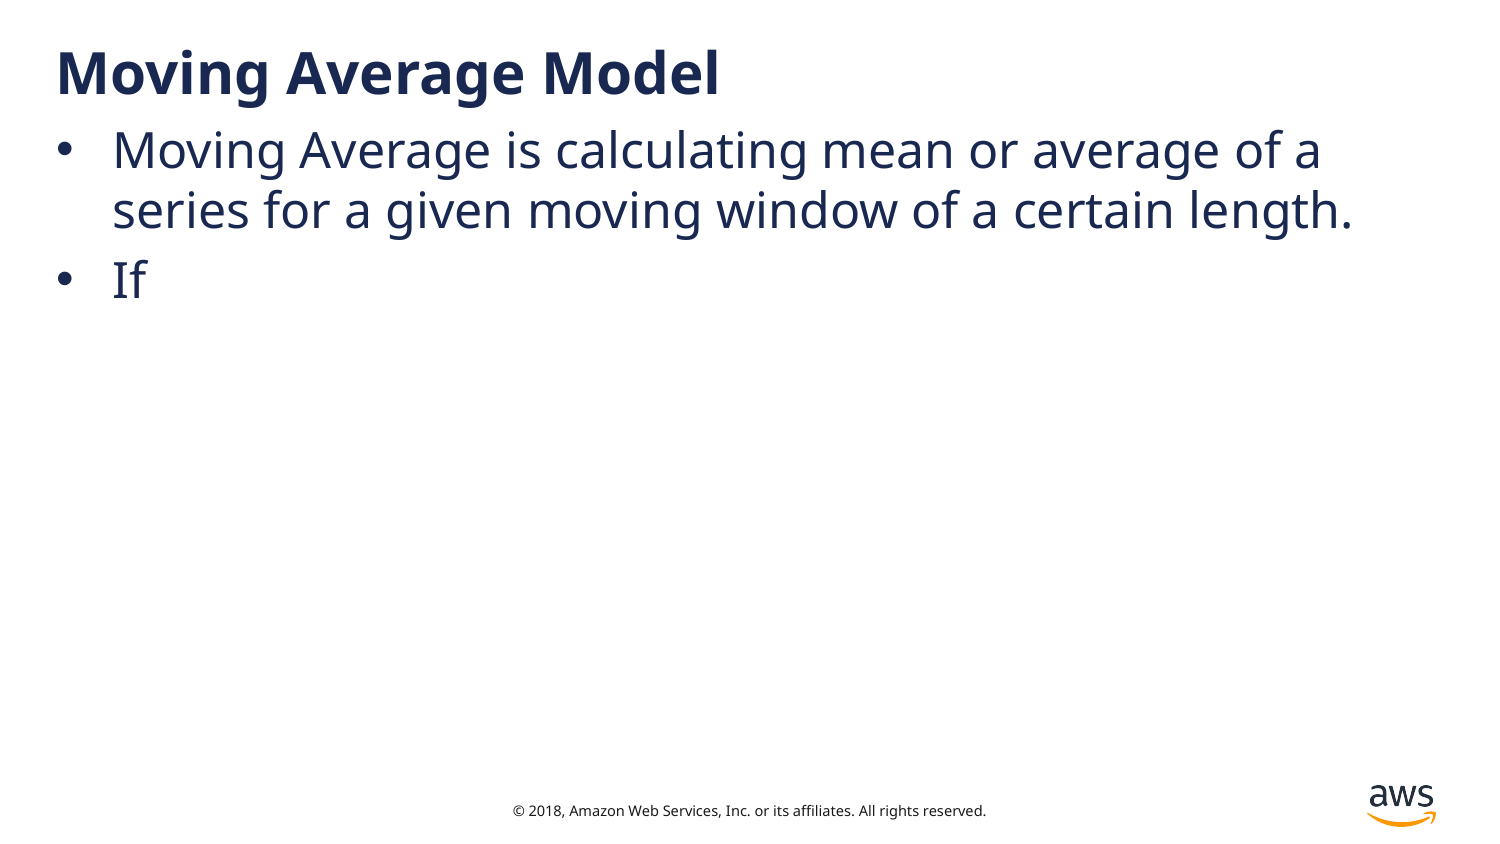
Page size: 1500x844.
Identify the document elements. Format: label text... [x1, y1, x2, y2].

title Moving Average Model [55, 28, 1402, 119]
picture [1367, 785, 1436, 827]
